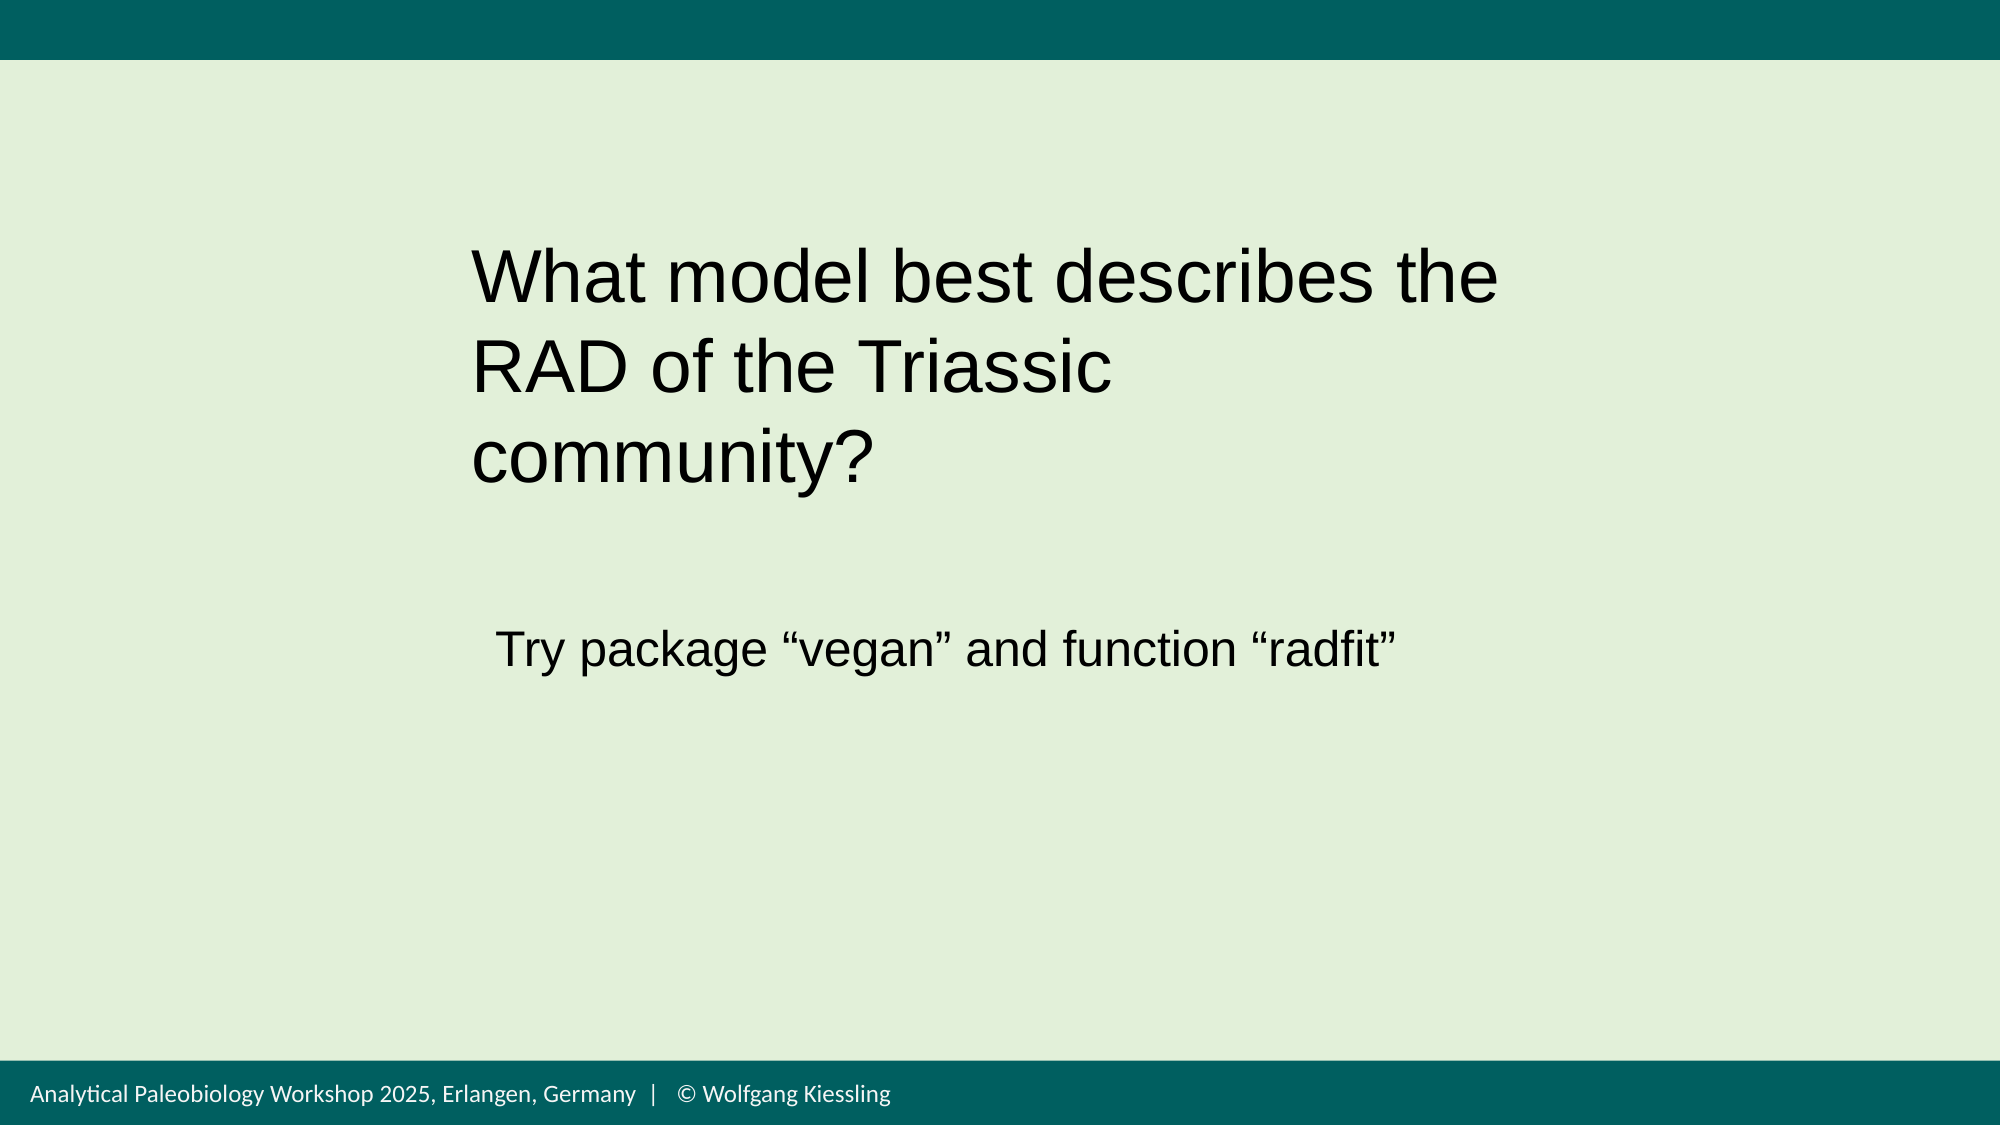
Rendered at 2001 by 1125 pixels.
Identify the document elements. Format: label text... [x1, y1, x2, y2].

text_box Try package “vegan” and function “radfit” [480, 609, 1437, 685]
text_box What model best describes the RAD of the Triassic community? [456, 219, 1520, 505]
